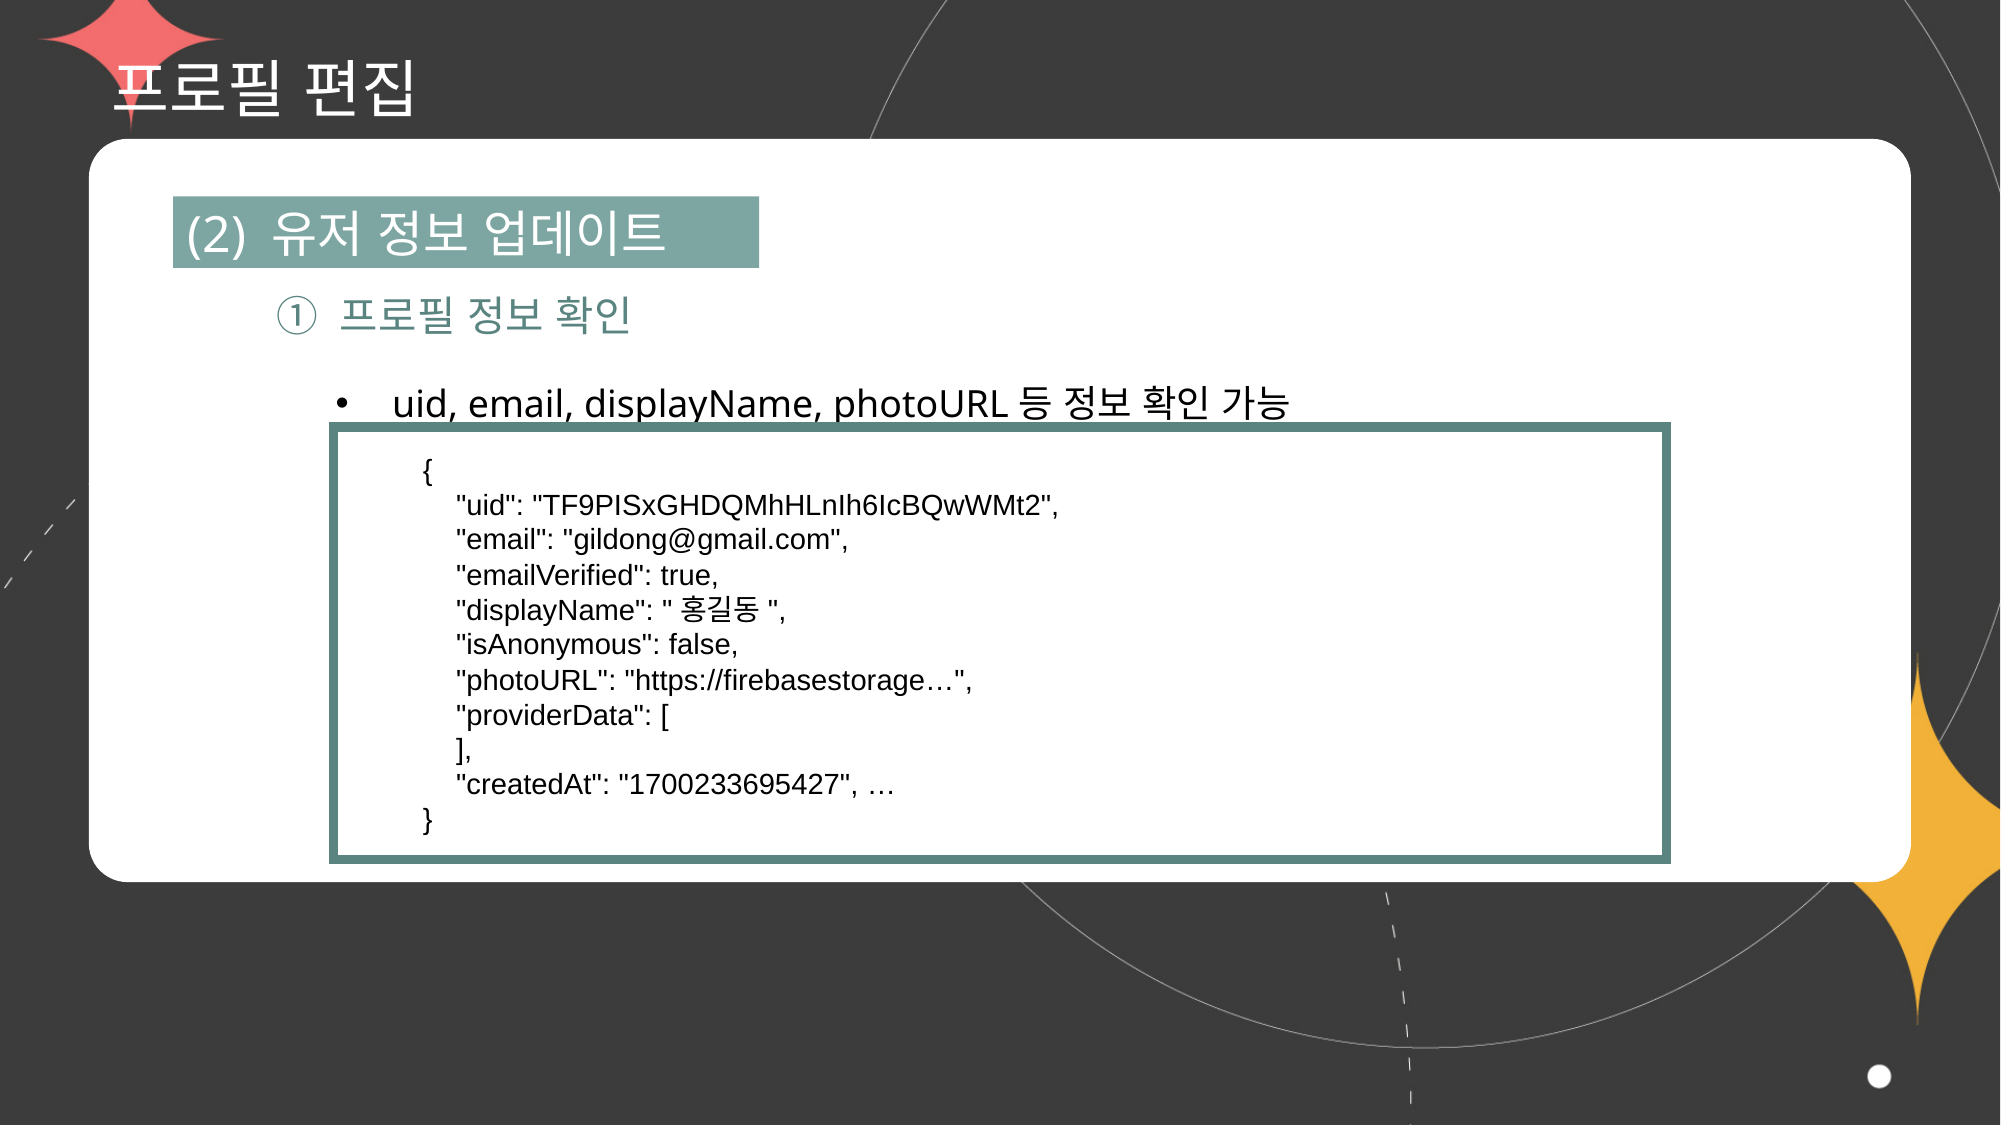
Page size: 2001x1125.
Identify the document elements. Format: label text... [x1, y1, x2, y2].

text_box ① 프로필 정보 확인 [261, 279, 954, 351]
text_box { "uid": "TF9PISxGHDQMhHLnIh6IcBQwWMt2", "email": "gildong@gmail.com", "emailVerified": true, "displayName": "홍길동", "isAnonymous": false, "photoURL": "https://firebasestorage…", "providerData": [ ], "createdAt": "1700233695427", … } [332, 426, 1668, 861]
text_box uid, email, displayName, photoURL등 정보 확인 가능 [320, 350, 1795, 433]
picture [0, 0, 2001, 1125]
title 프로필 편집 [96, 50, 1069, 135]
text_box (2) 유저 정보 업데이트 [172, 195, 760, 269]
